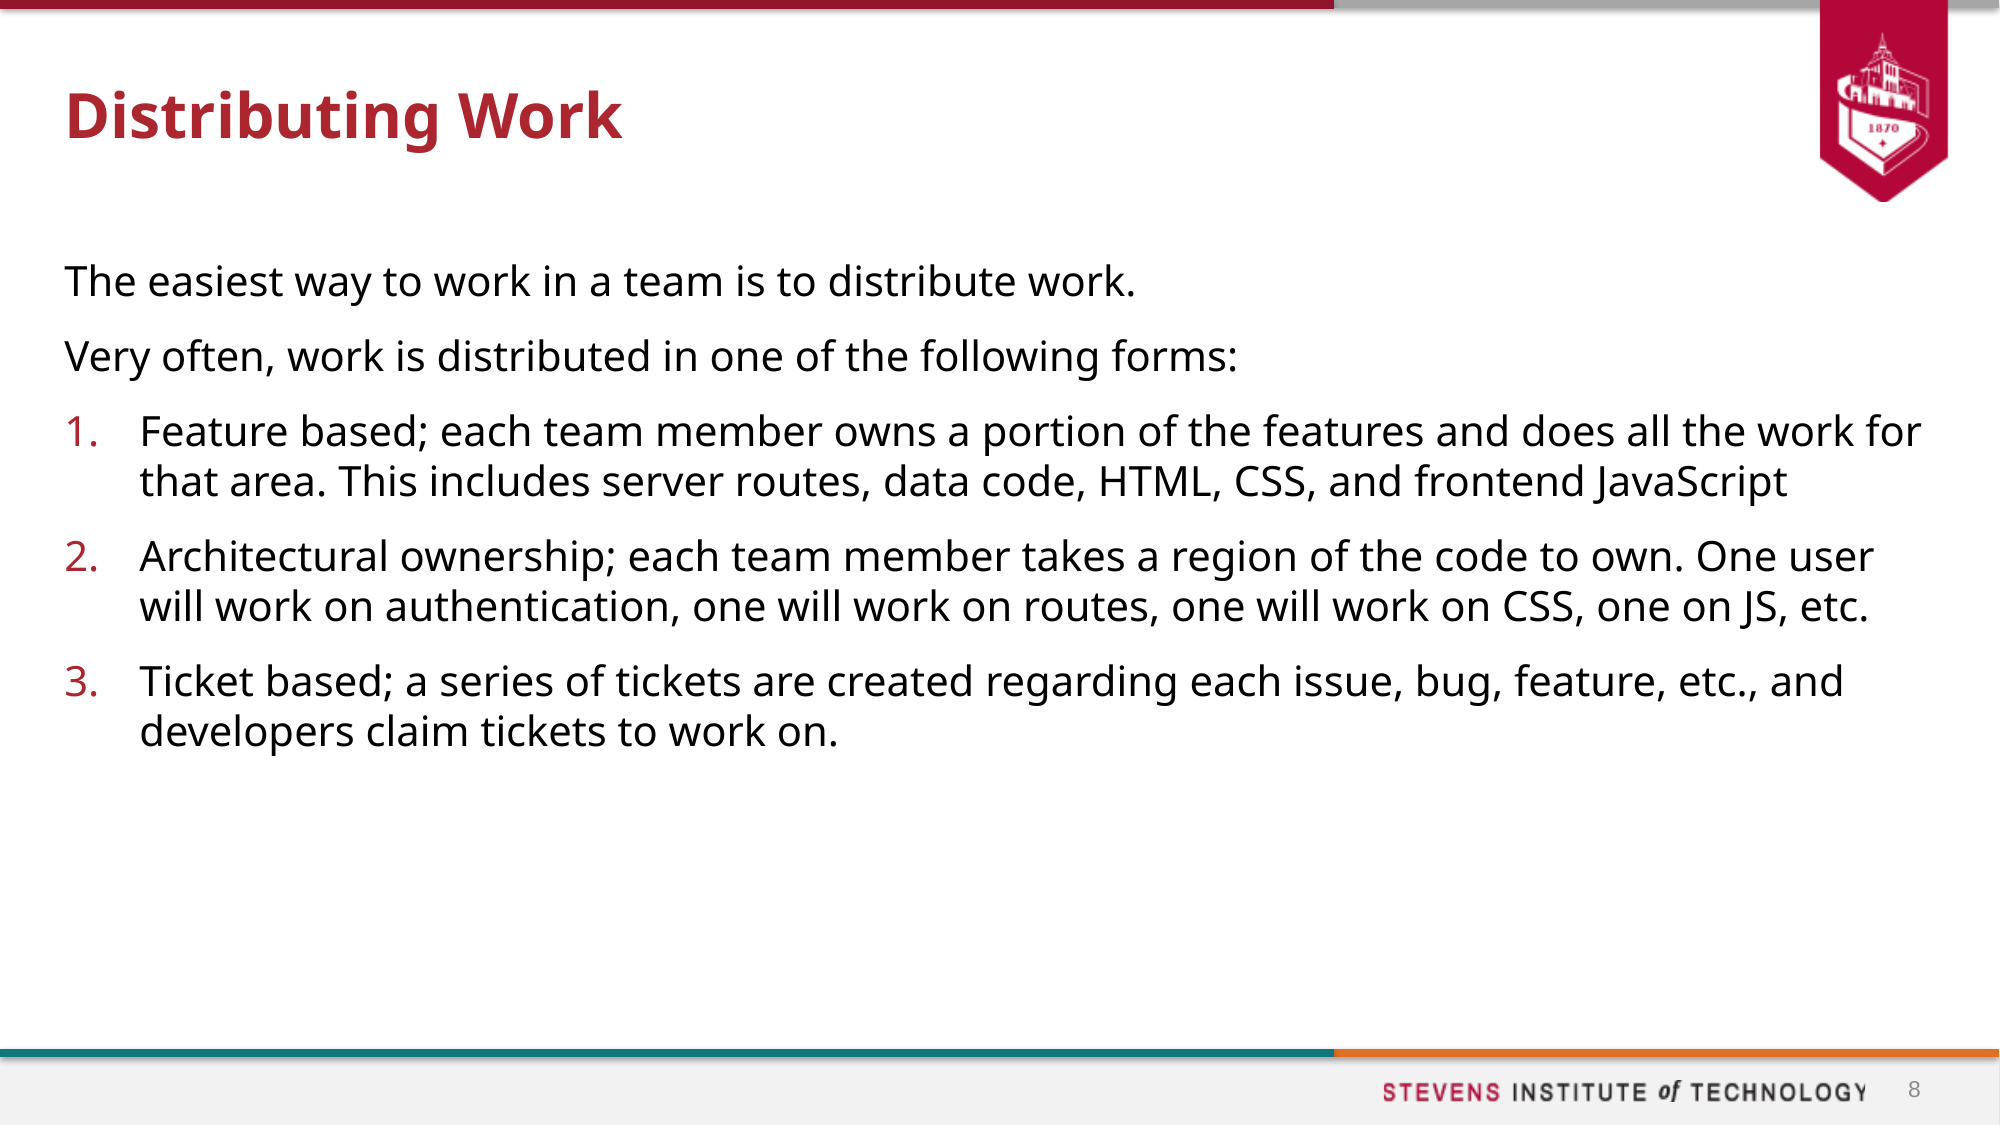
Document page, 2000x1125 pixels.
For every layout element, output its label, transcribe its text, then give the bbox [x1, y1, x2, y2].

slide_number 8 [1862, 1057, 1967, 1118]
list The easiest way to work in a team is to distribute work. Very often, work is distributed in one of the following forms: Feature based; each team member owns a portion of the features and does all the work for that area. This includes server routes, data code, HTML, CSS, and frontend JavaScript Architectural ownership; each team member takes a region of the code to own. One user will work on authentication, one will work on routes, one will work on CSS, one on JS, etc. Ticket based; a series of tickets are created regarding each issue, bug, feature, etc., and developers claim tickets to work on. [49, 246, 1951, 967]
title Distributing Work [49, 68, 1647, 157]
